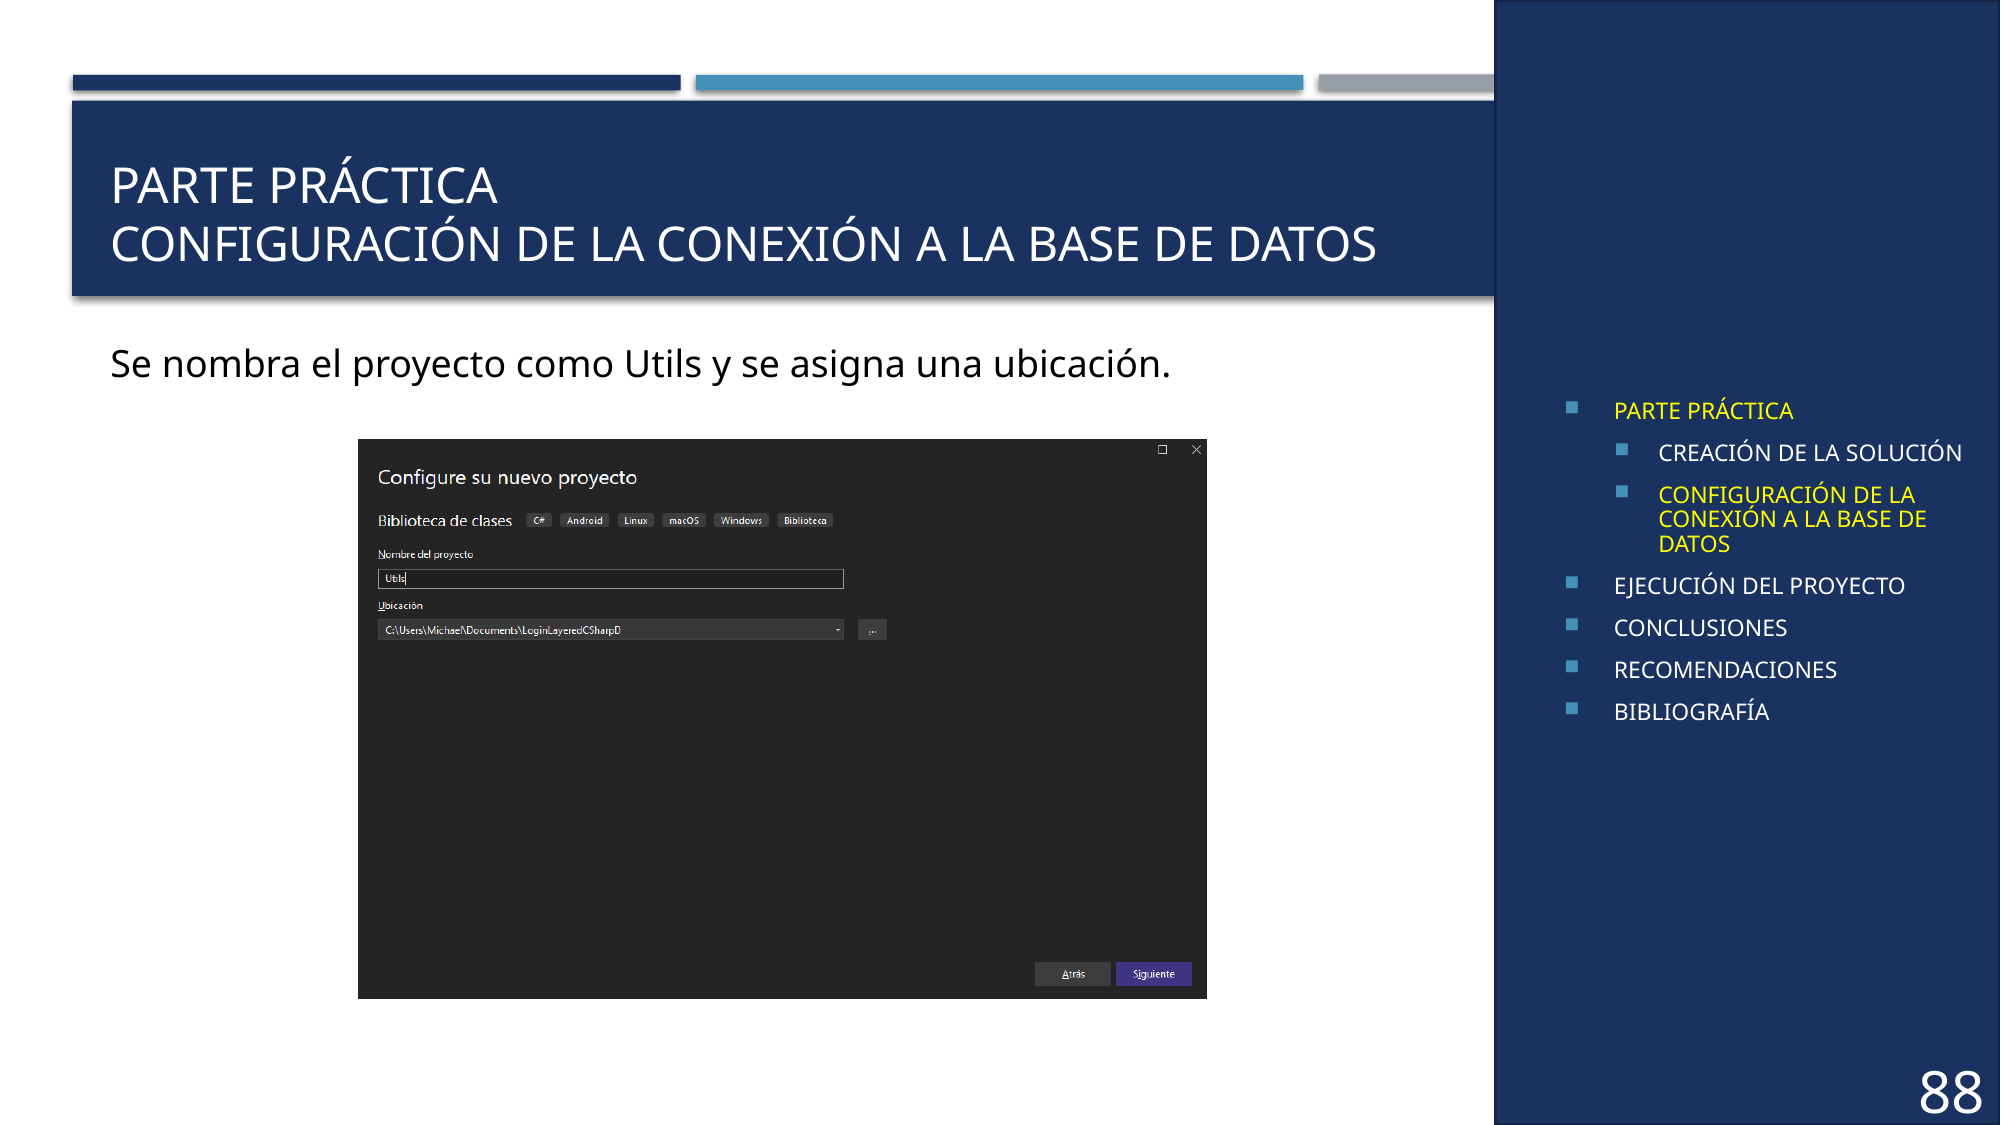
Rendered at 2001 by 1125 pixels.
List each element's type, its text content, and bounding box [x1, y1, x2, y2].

list Se nombra el proyecto como Utils y se asigna una ubicación. [95, 301, 1475, 417]
picture [358, 439, 1208, 1000]
title Parte práctica CONFIGURACIÓN DE LA CONEXIÓN A LA BASE DE DATOS [95, 112, 1494, 279]
slide_number 88 [1827, 1065, 2000, 1125]
text_box PARTE PRÁCTICA CREACIÓN DE LA SOLUCIÓN CONFIGURACIÓN DE LA CONEXIÓN A LA BASE DE DATOS EJECUCIÓN DEL PROYECTO CONCLUSIONES RECOMENDACIONES BIBLIOGRAFÍA [1494, 0, 2000, 1125]
